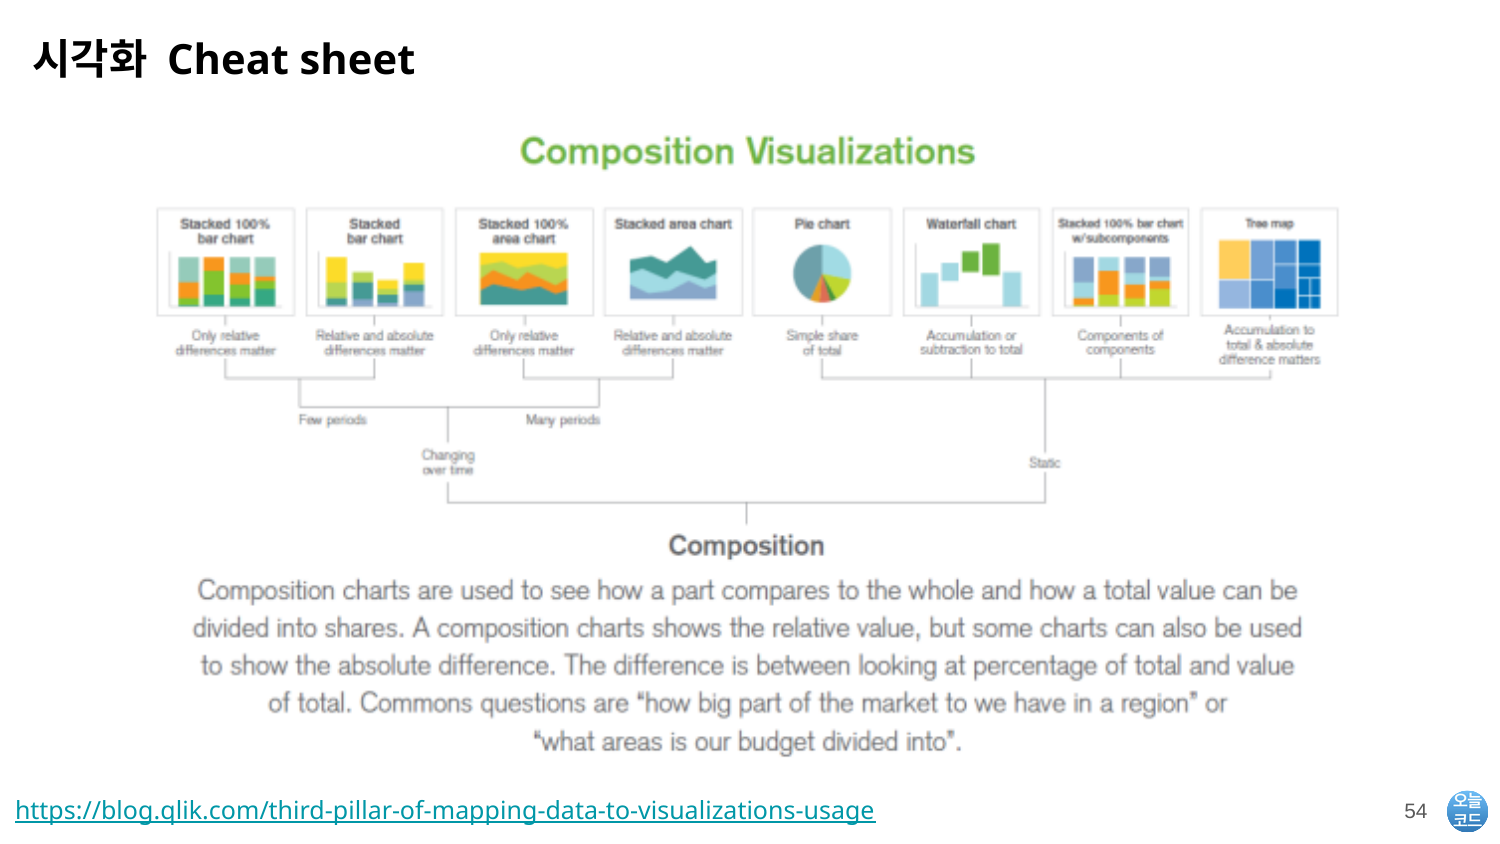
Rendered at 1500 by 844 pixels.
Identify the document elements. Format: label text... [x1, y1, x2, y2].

slide_number ‹#› [1376, 777, 1443, 843]
picture [1436, 778, 1500, 844]
title https://blog.qlik.com/third-pillar-of-mapping-data-to-visualizations-usage [0, 779, 1399, 844]
title 시각화 Cheat sheet [17, 11, 1483, 106]
picture [129, 120, 1373, 783]
